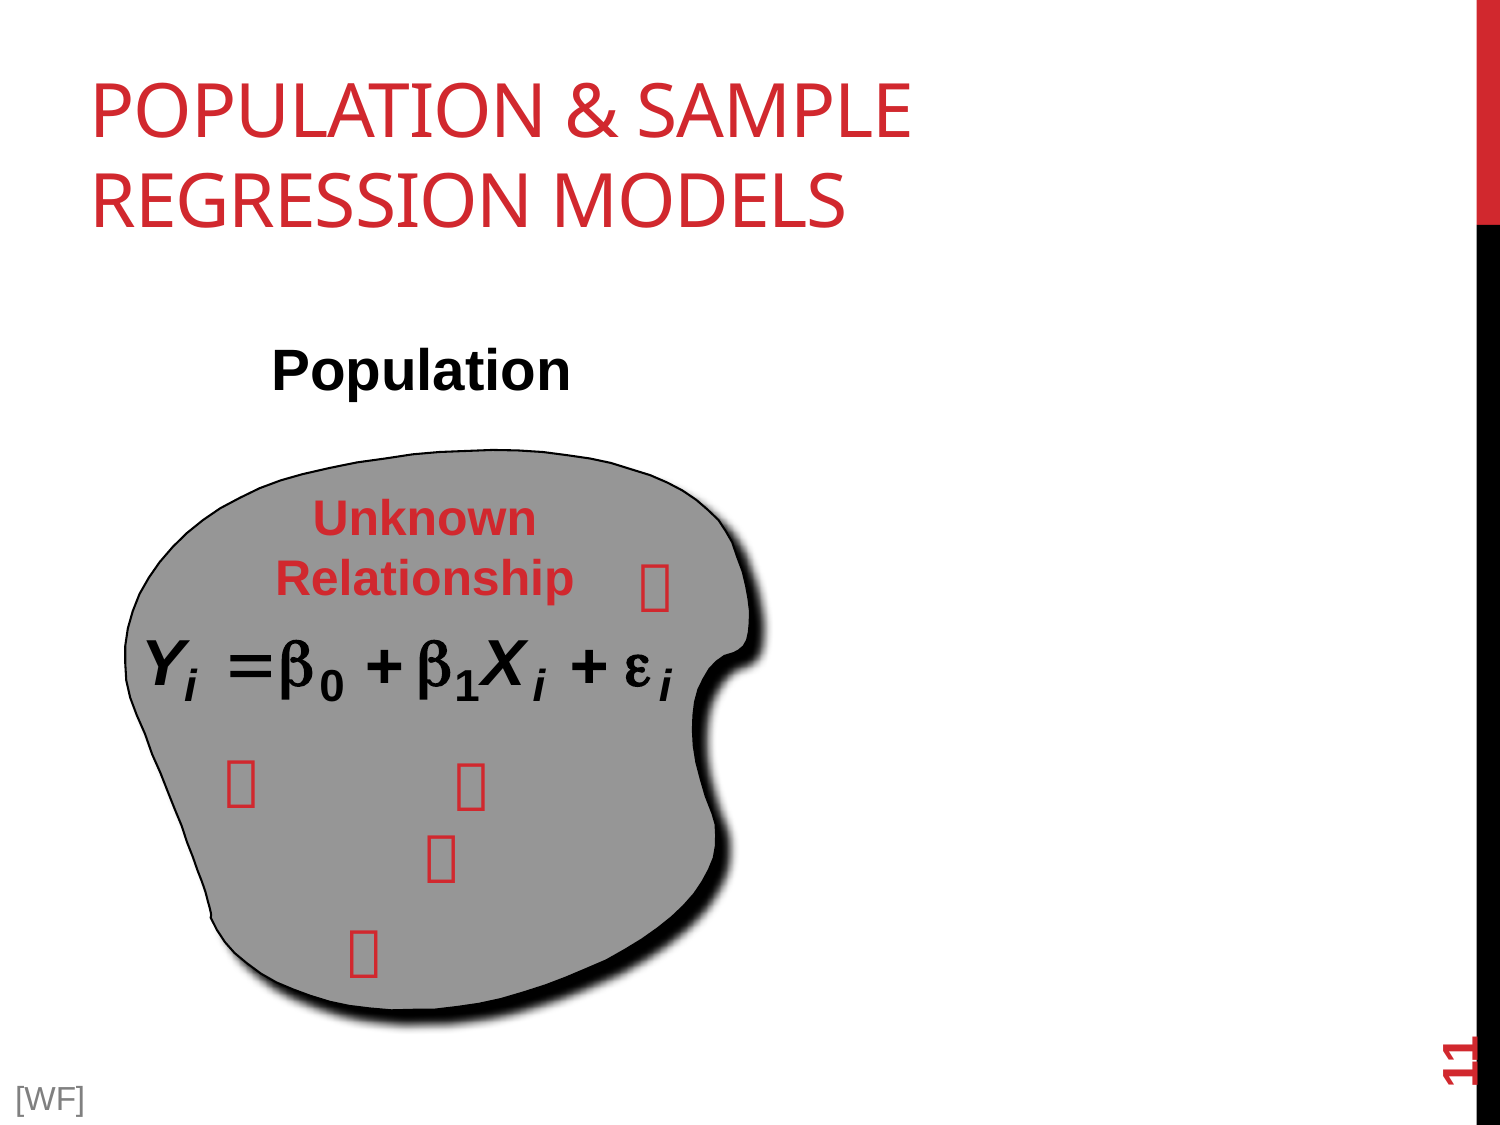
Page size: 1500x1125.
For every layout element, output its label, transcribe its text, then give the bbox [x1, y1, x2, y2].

text_box  [328, 904, 418, 1000]
text_box  [206, 734, 295, 830]
text_box  [406, 809, 495, 905]
slide_number 11 [1427, 887, 1488, 1104]
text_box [144, 629, 680, 707]
text_box  [619, 538, 709, 633]
text_box  [436, 737, 525, 832]
text_box [WF] [0, 1069, 101, 1125]
text_box [125, 449, 750, 1011]
title Population & Sample Regression Models [75, 25, 1025, 250]
text_box Unknown Relationship [256, 478, 594, 613]
text_box Population [256, 324, 594, 409]
